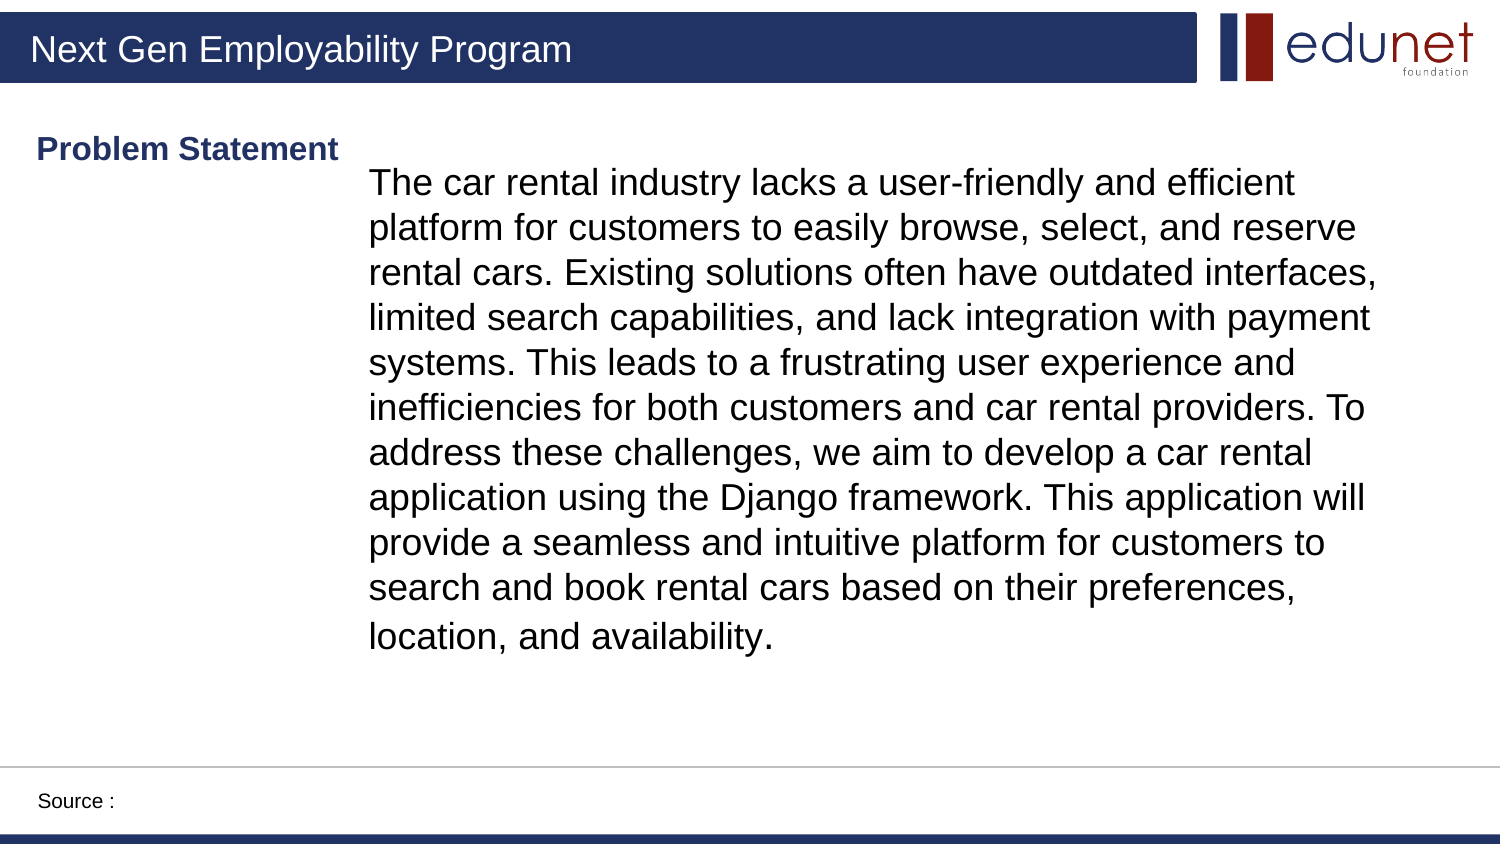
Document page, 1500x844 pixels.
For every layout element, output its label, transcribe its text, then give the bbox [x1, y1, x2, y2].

title Problem Statement [21, 111, 504, 165]
picture [1279, 14, 1482, 83]
text_box Source : [22, 776, 139, 826]
text_box The car rental industry lacks a user-friendly and efficient platform for customers to easily browse, select, and reserve rental cars. Existing solutions often have outdated interfaces, limited search capabilities, and lack integration with payment systems. This leads to a frustrating user experience and inefficiencies for both customers and car rental providers. To address these challenges, we aim to develop a car rental application using the Django framework. This application will provide a seamless and intuitive platform for customers to search and book rental cars based on their preferences, location, and availability. [353, 150, 1396, 666]
